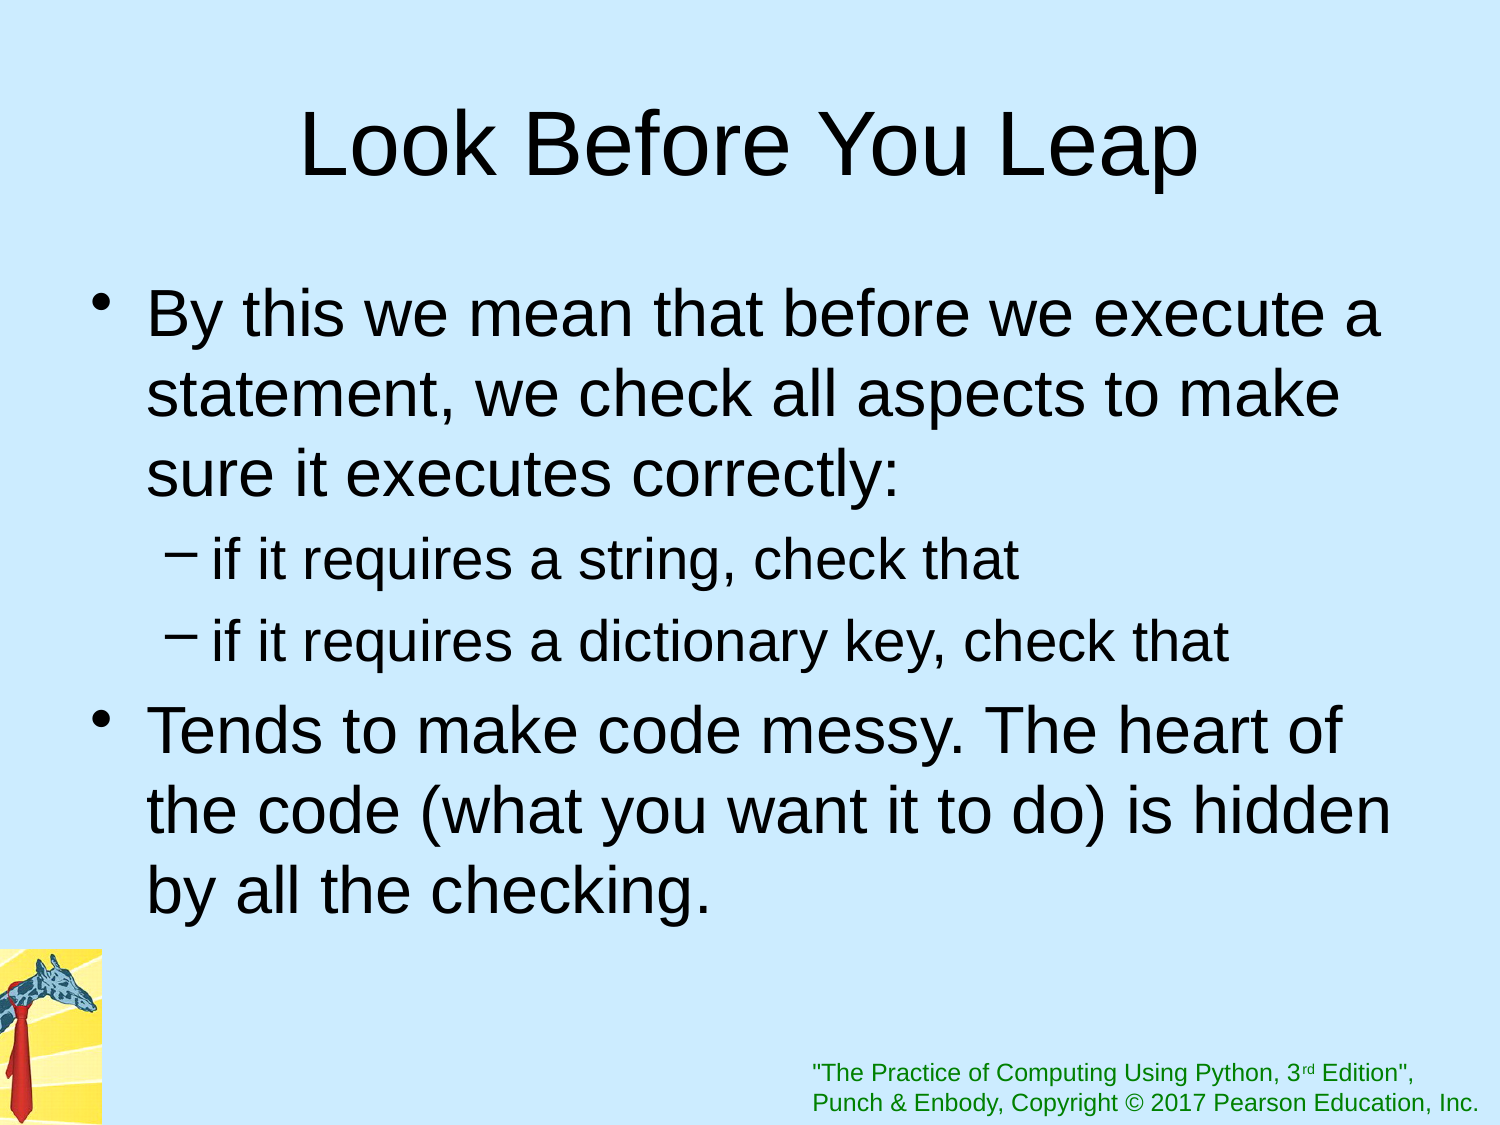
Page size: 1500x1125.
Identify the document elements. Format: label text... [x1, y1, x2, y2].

list By this we mean that before we execute a statement, we check all aspects to make sure it executes correctly: if it requires a string, check that if it requires a dictionary key, check that Tends to make code messy. The heart of the code (what you want it to do) is hidden by all the checking. [75, 262, 1425, 1005]
title Look Before You Leap [75, 45, 1425, 233]
picture [0, 949, 102, 1125]
